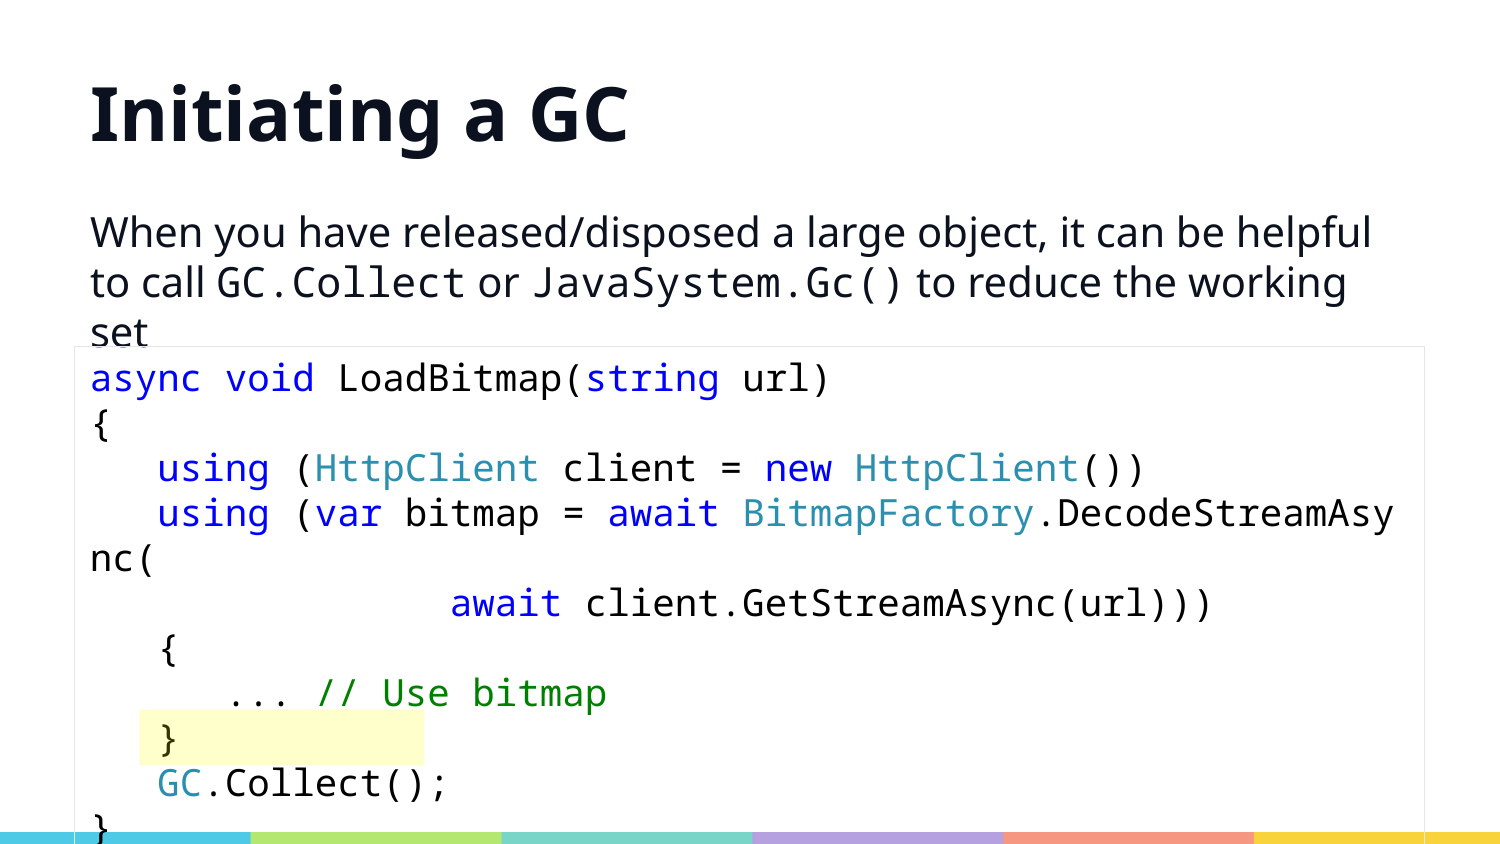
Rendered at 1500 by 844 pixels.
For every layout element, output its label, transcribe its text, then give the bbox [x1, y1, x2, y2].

text_box [137, 707, 426, 767]
list When you have released/disposed a large object, it can be helpful to call GC.Collect or JavaSystem.Gc() to reduce the working set [75, 198, 1425, 346]
title Initiating a GC [75, 41, 1425, 183]
text_box async void LoadBitmap(string url) { using (HttpClient client = new HttpClient()) using (var bitmap = await BitmapFactory.DecodeStreamAsync( await client.GetStreamAsync(url))) { ... // Use bitmap } GC.Collect(); } [74, 346, 1425, 844]
